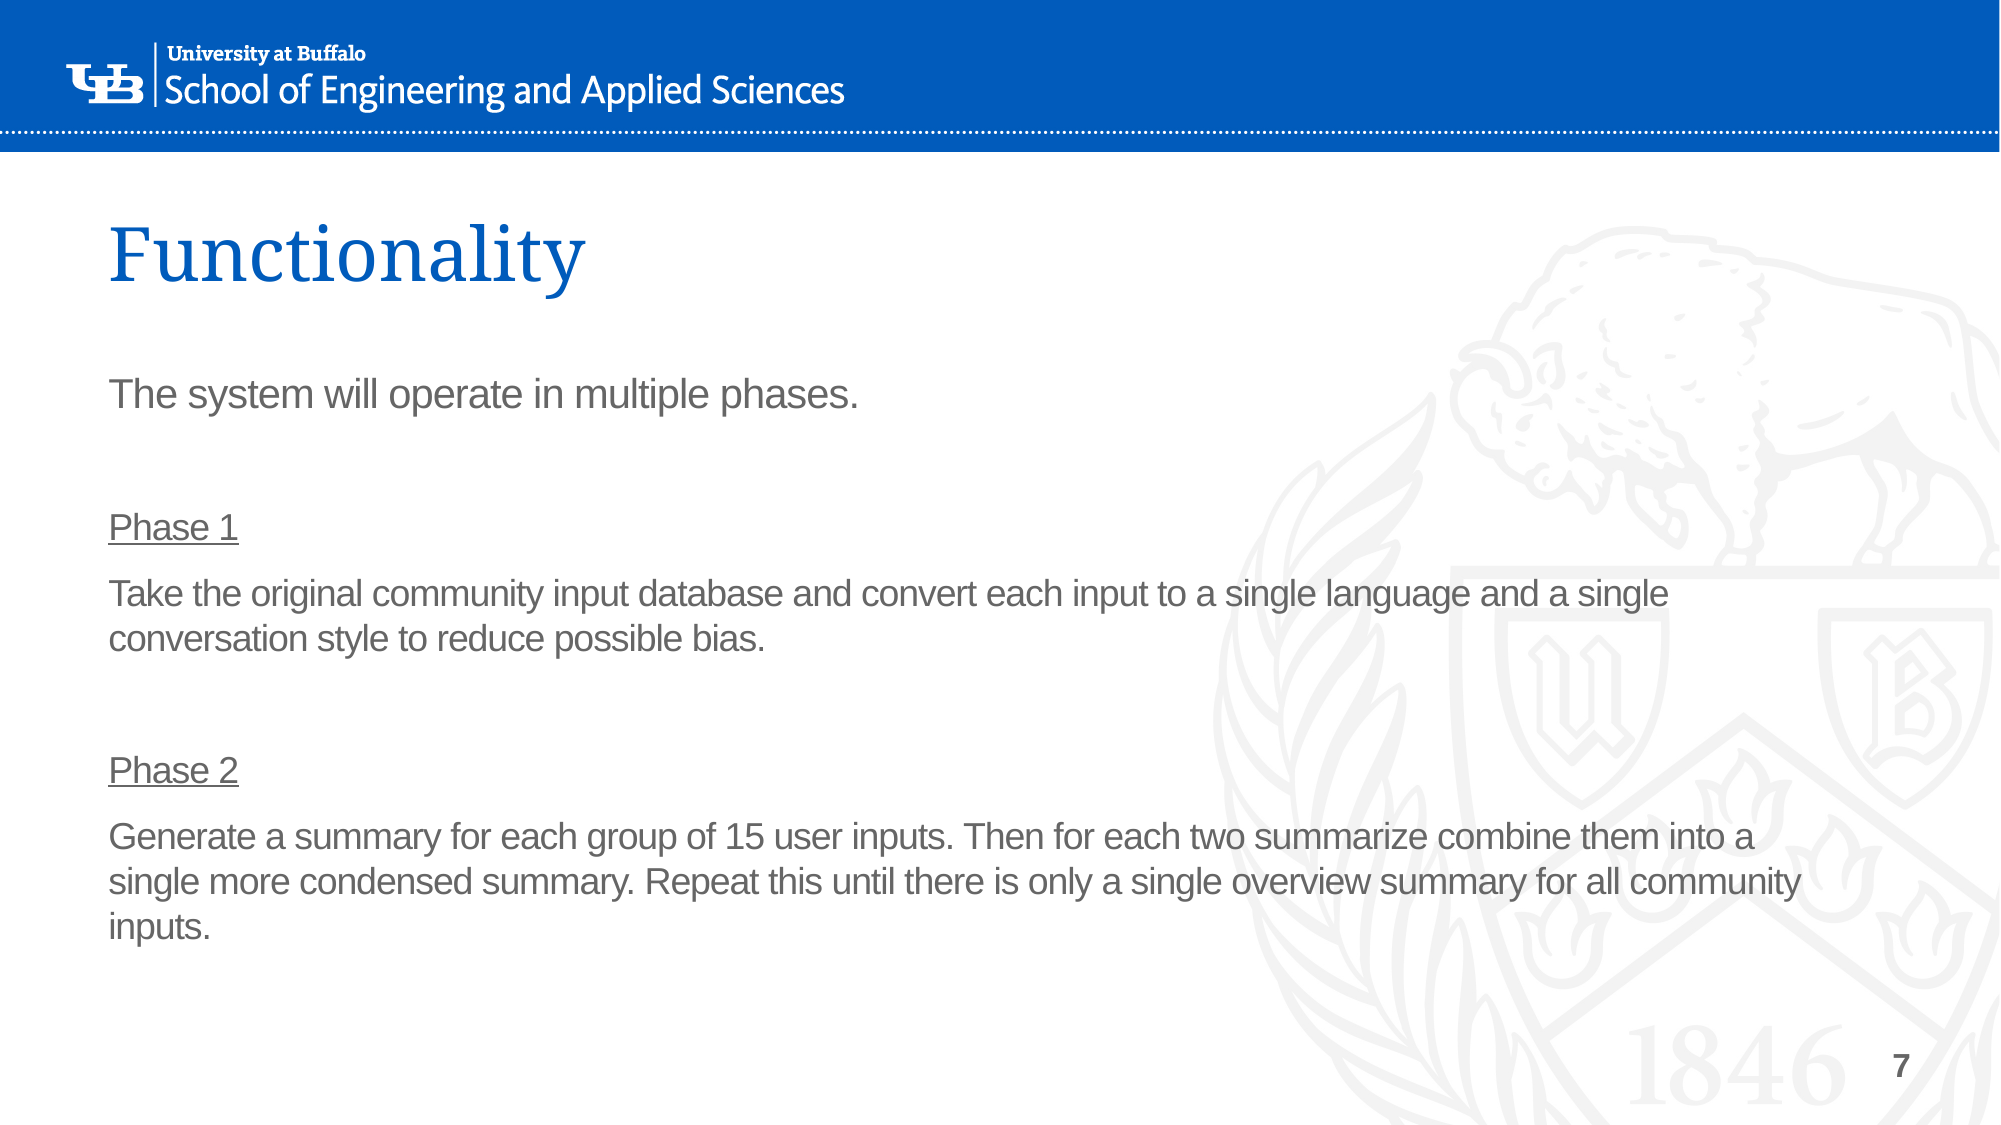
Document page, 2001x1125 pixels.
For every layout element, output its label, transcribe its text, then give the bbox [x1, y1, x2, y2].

list The system will operate in multiple phases. Phase 1 Take the original community input database and convert each input to a single language and a single conversation style to reduce possible bias. Phase 2 Generate a summary for each group of 15 user inputs. Then for each two summarize combine them into a single more condensed summary. Repeat this until there is only a single overview summary for all community inputs. [93, 359, 1819, 981]
title Functionality [93, 216, 1819, 335]
picture [0, 0, 2000, 1125]
